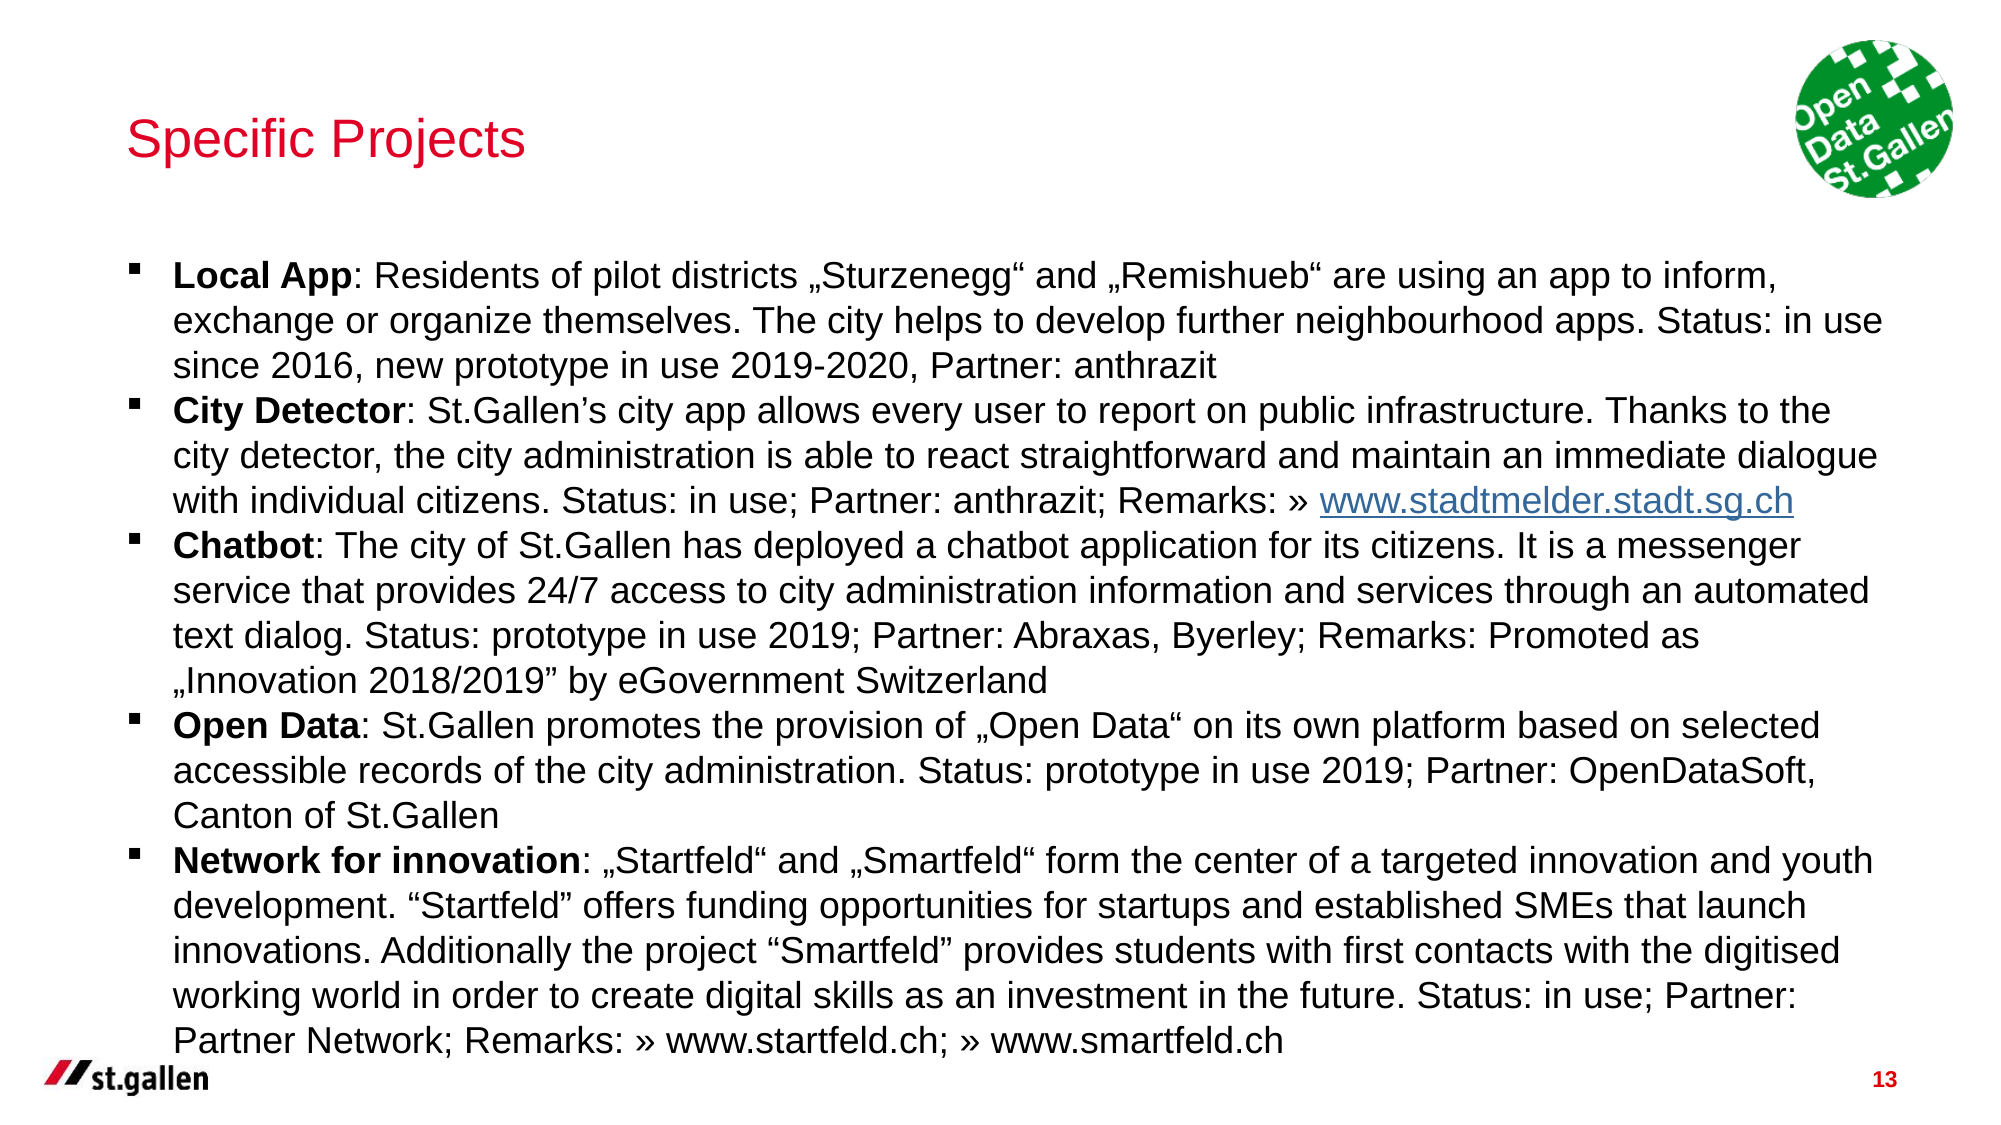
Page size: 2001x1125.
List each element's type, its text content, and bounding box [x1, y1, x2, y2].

slide_number 13 [1819, 1062, 1898, 1093]
title Specific Projects [125, 103, 1890, 222]
list Local App: Residents of pilot districts „Sturzenegg“ and „Remishueb“ are using an app to inform, exchange or organize themselves. The city helps to develop further neighbourhood apps. Status: in use since 2016, new prototype in use 2019-2020, Partner: anthrazit City Detector: St.Gallen’s city app allows every user to report on public infrastructure. Thanks to the city detector, the city administration is able to react straightforward and maintain an immediate dialogue with individual citizens. Status: in use; Partner: anthrazit; Remarks: » www.stadtmelder.stadt.sg.ch Chatbot: The city of St.Gallen has deployed a chatbot application for its citizens. It is a messenger service that provides 24/7 access to city administration information and services through an automated text dialog. Status: prototype in use 2019; Partner: Abraxas, Byerley; Remarks: Promoted as „Innovation 2018/2019” by eGovernment Switzerland Open Data: St.Gallen promotes the provision of „Open Data“ on its own platform based on selected accessible records of the city administration. Status: prototype in use 2019; Partner: OpenDataSoft, Canton of St.Gallen Network for innovation: „Startfeld“ and „Smartfeld“ form the center of a targeted innovation and youth development. “Startfeld” offers funding opportunities for startups and established SMEs that launch innovations. Additionally the project “Smartfeld” provides students with first contacts with the digitised working world in order to create digital skills as an investment in the future. Status: in use; Partner: Partner Network; Remarks: » www.startfeld.ch; » www.smartfeld.ch [125, 250, 1890, 1034]
picture [43, 1057, 209, 1099]
picture [1794, 39, 1955, 200]
